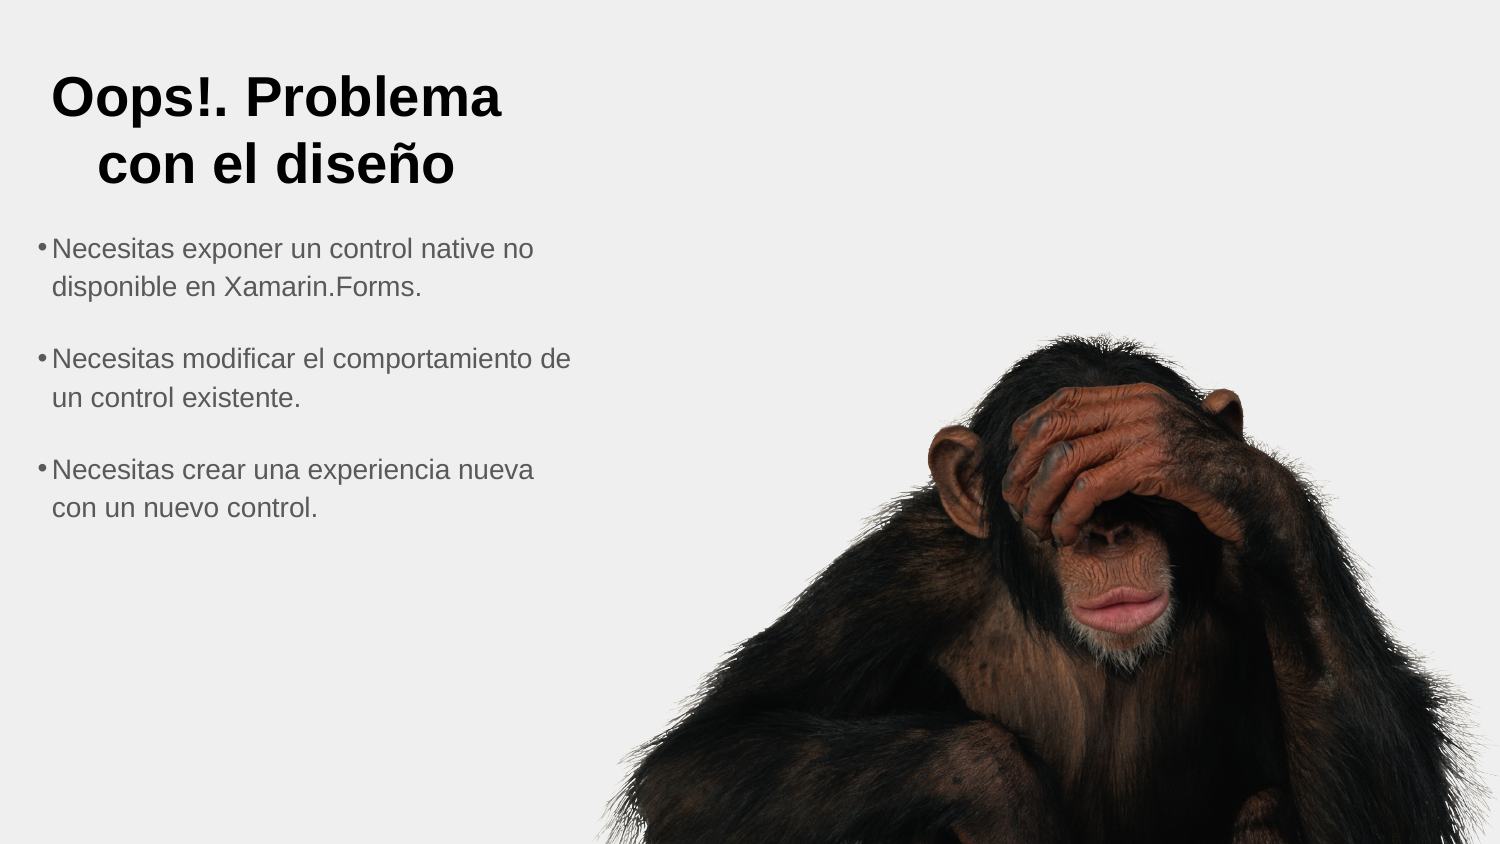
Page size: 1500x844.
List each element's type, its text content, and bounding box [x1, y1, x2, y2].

picture [582, 325, 1500, 844]
title Oops!. Problema con el diseño [18, 45, 536, 211]
list Necesitas exponer un control native no disponible en Xamarin.Forms. Necesitas modificar el comportamiento de un control existente. Necesitas crear una experiencia nueva con un nuevo control. [18, 211, 584, 609]
